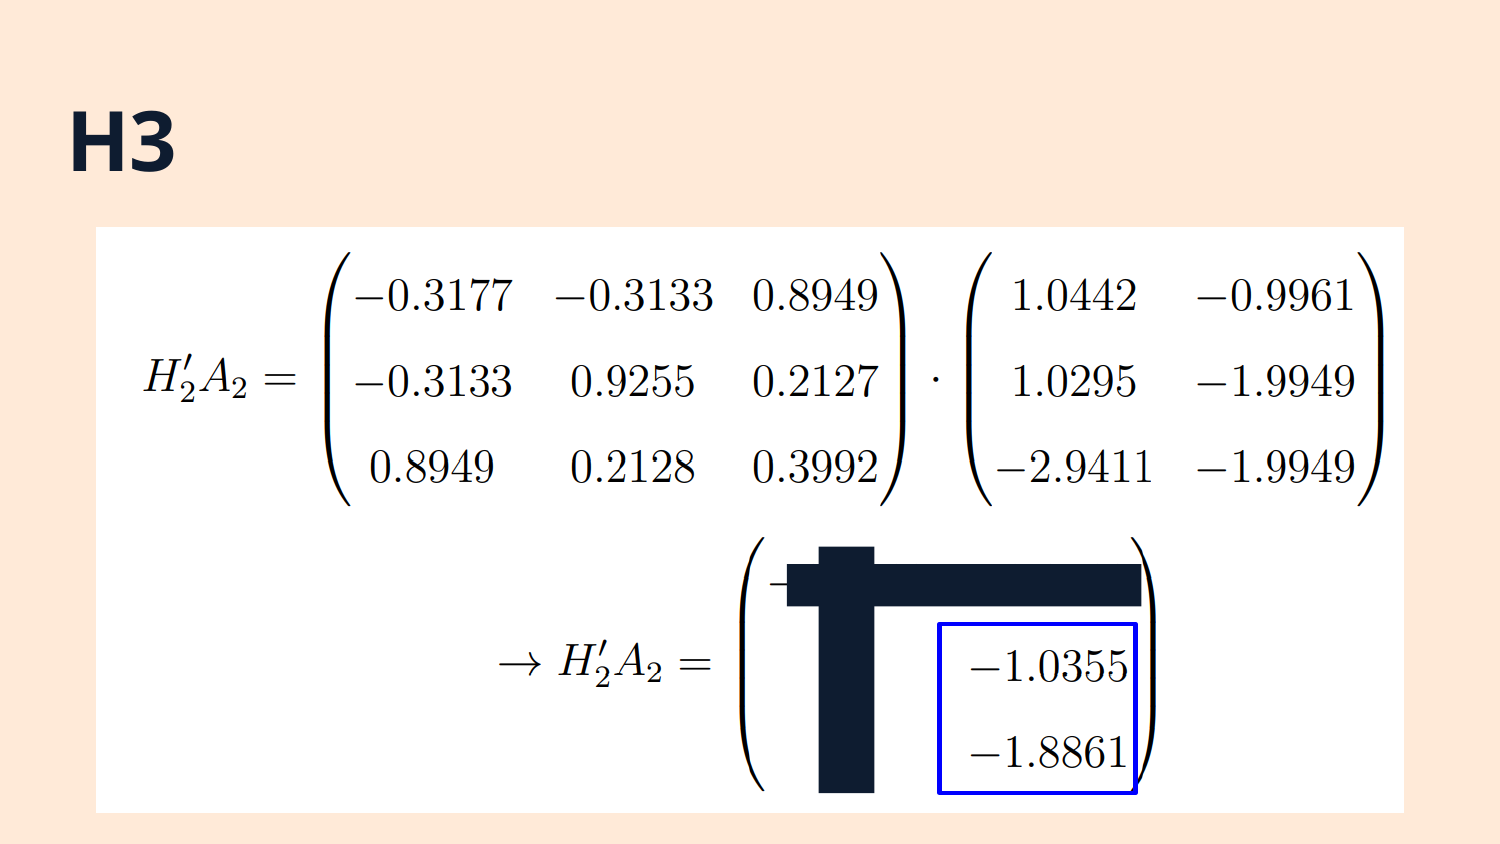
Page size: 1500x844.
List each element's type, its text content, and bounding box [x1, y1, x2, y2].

title H3 [51, 72, 1449, 167]
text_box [786, 546, 1142, 794]
picture [96, 226, 1404, 813]
